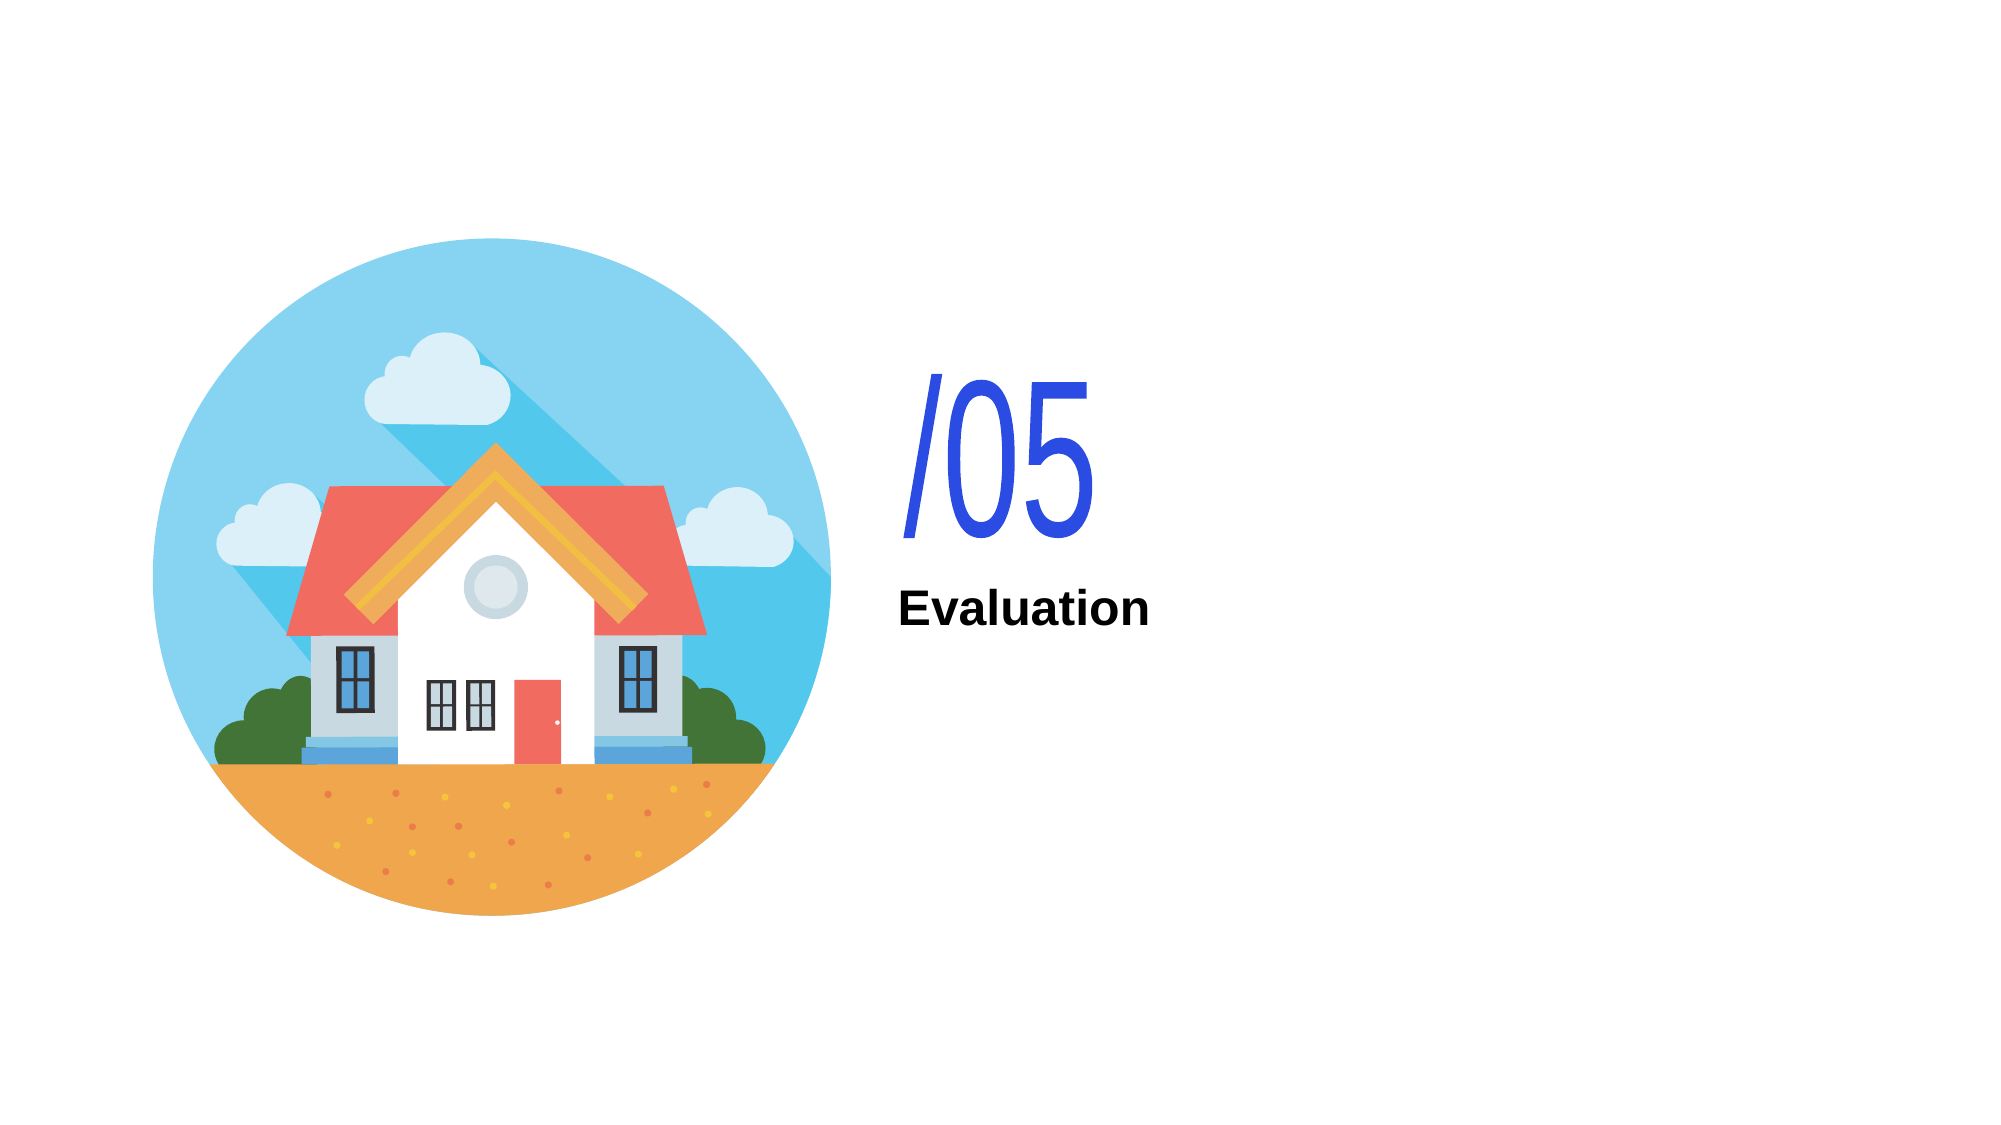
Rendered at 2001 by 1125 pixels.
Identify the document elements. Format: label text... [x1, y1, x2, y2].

title Evaluation [882, 497, 1772, 645]
